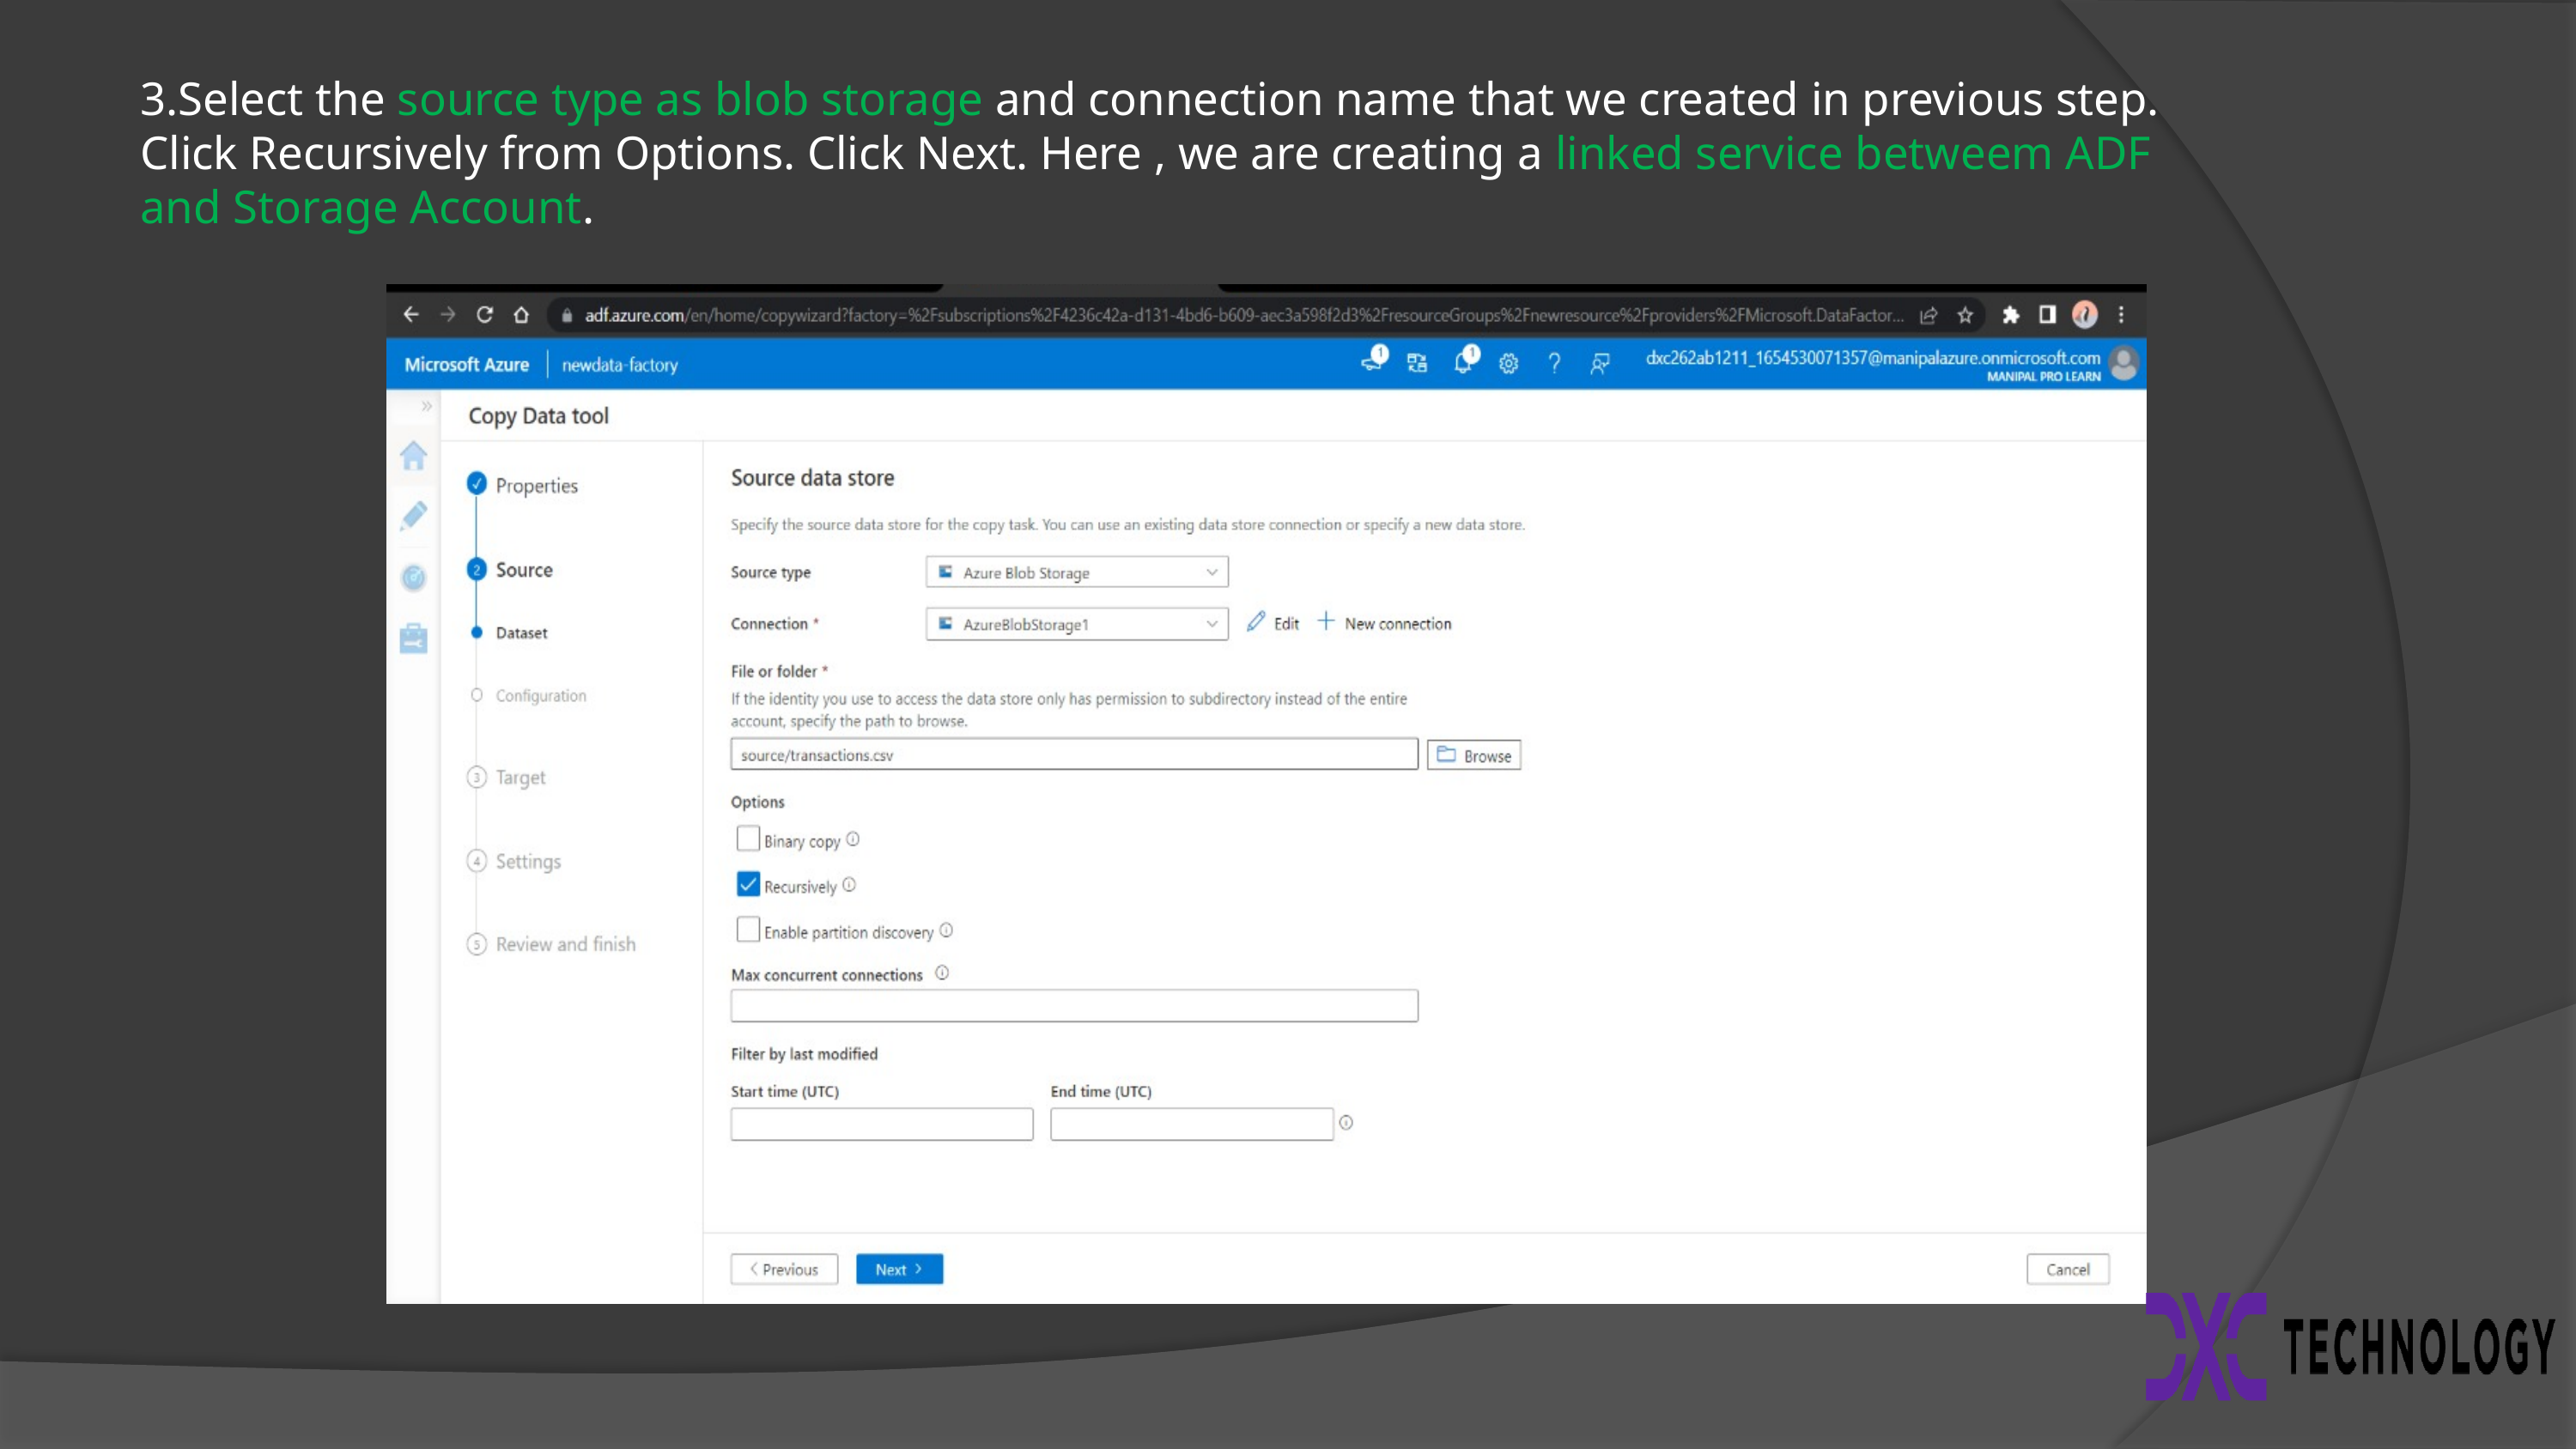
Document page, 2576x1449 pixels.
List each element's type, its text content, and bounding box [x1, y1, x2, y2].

picture [386, 283, 2148, 1304]
picture [2124, 1246, 2576, 1449]
title 3.Select the source type as blob storage and connection name that we created in previous step. Click Recursively from Options. Click Next. Here , we are creating a linked service betweem ADF and Storage Account. [129, 58, 2233, 300]
